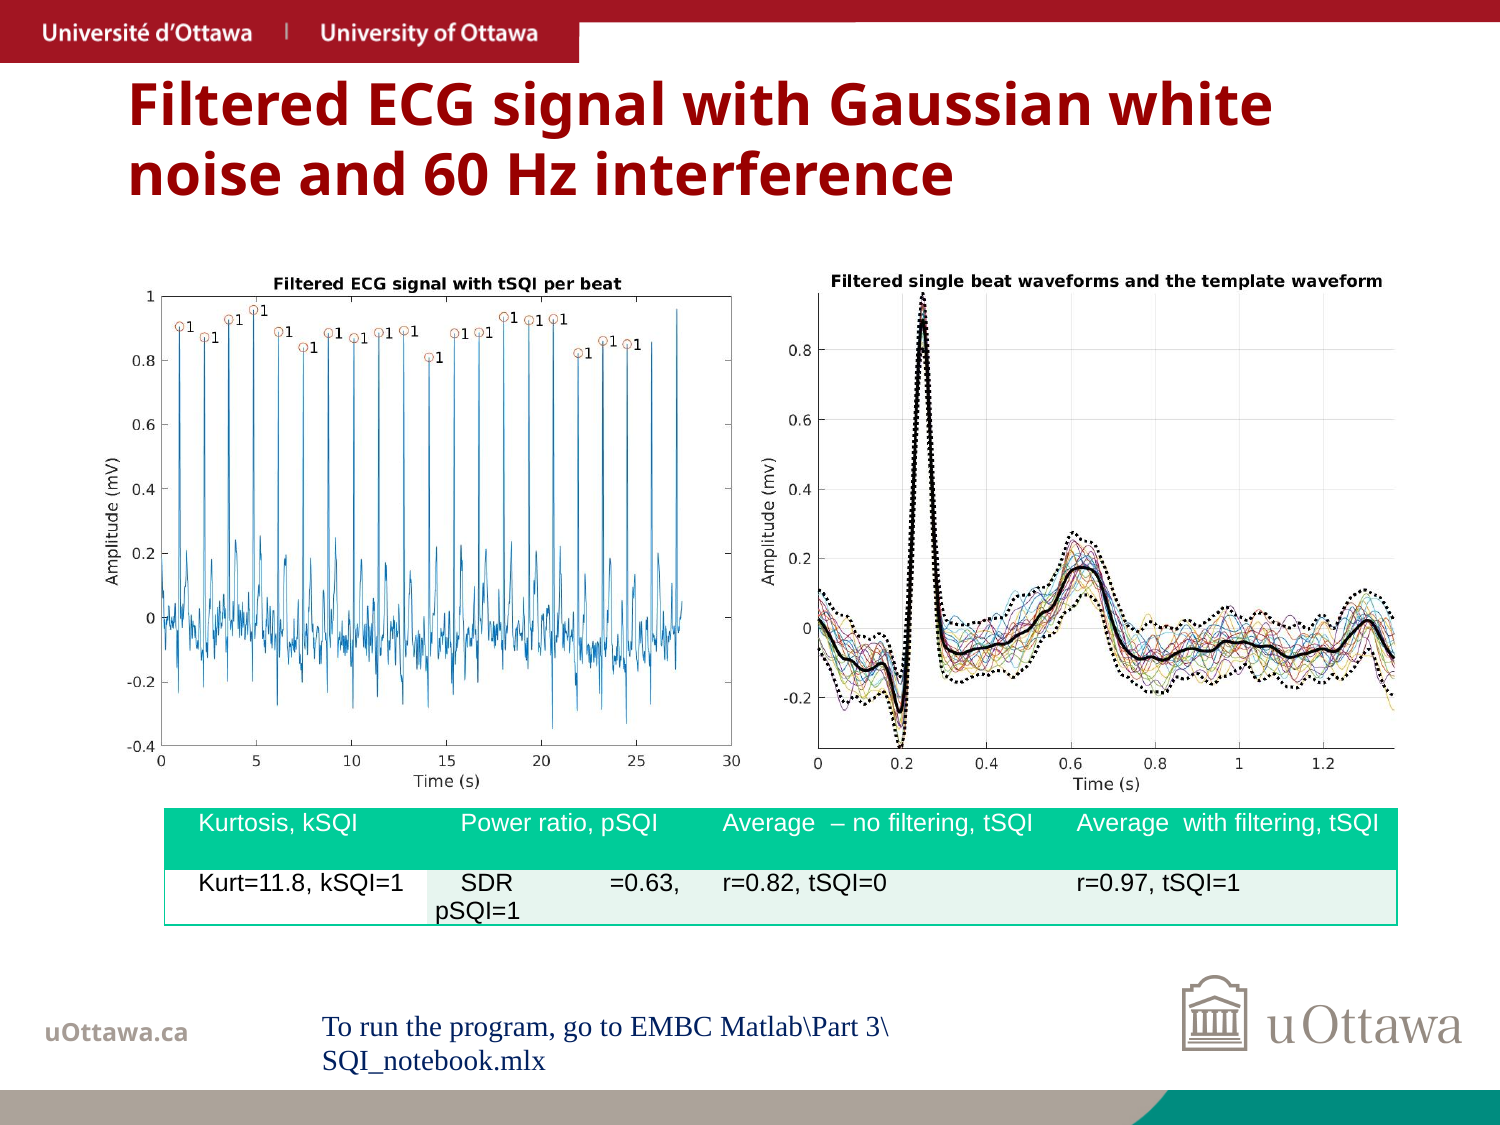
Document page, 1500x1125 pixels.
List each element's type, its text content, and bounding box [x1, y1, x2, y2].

picture [1182, 975, 1462, 1051]
picture [0, 1090, 1500, 1125]
title Filtered ECG signal with Gaussian white noise and 60 Hz interference [112, 62, 1329, 213]
text_box To run the program, go to EMBC Matlab\Part 3\SQI_notebook.mlx [307, 999, 1060, 1085]
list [759, 272, 1398, 793]
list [102, 275, 741, 790]
picture [0, 0, 1500, 63]
